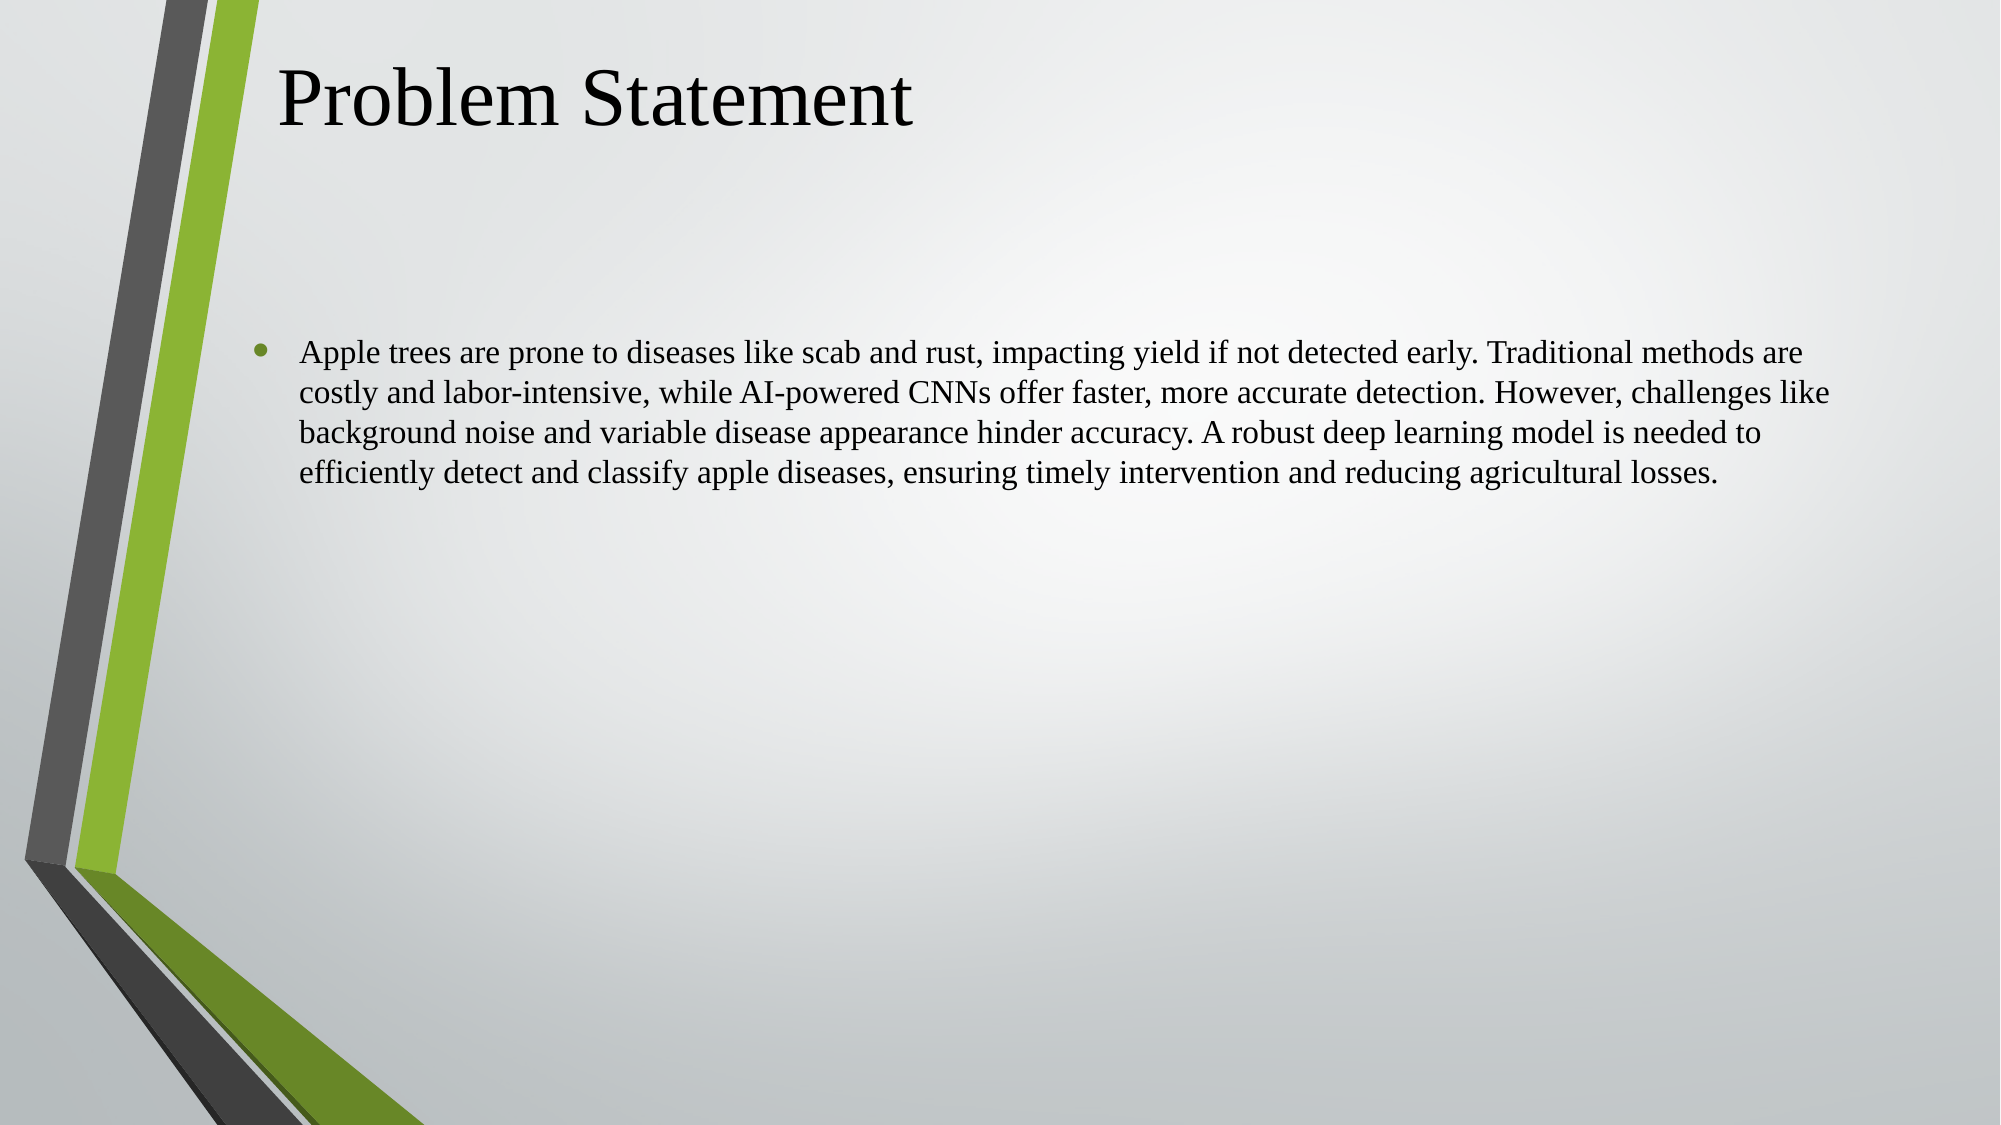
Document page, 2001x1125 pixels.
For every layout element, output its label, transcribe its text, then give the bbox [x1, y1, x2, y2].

title Problem Statement [152, 0, 1040, 184]
list Apple trees are prone to diseases like scab and rust, impacting yield if not detected early. Traditional methods are costly and labor-intensive, while AI-powered CNNs offer faster, more accurate detection. However, challenges like background noise and variable disease appearance hinder accuracy. A robust deep learning model is needed to efficiently detect and classify apple diseases, ensuring timely intervention and reducing agricultural losses. [237, 227, 1881, 740]
